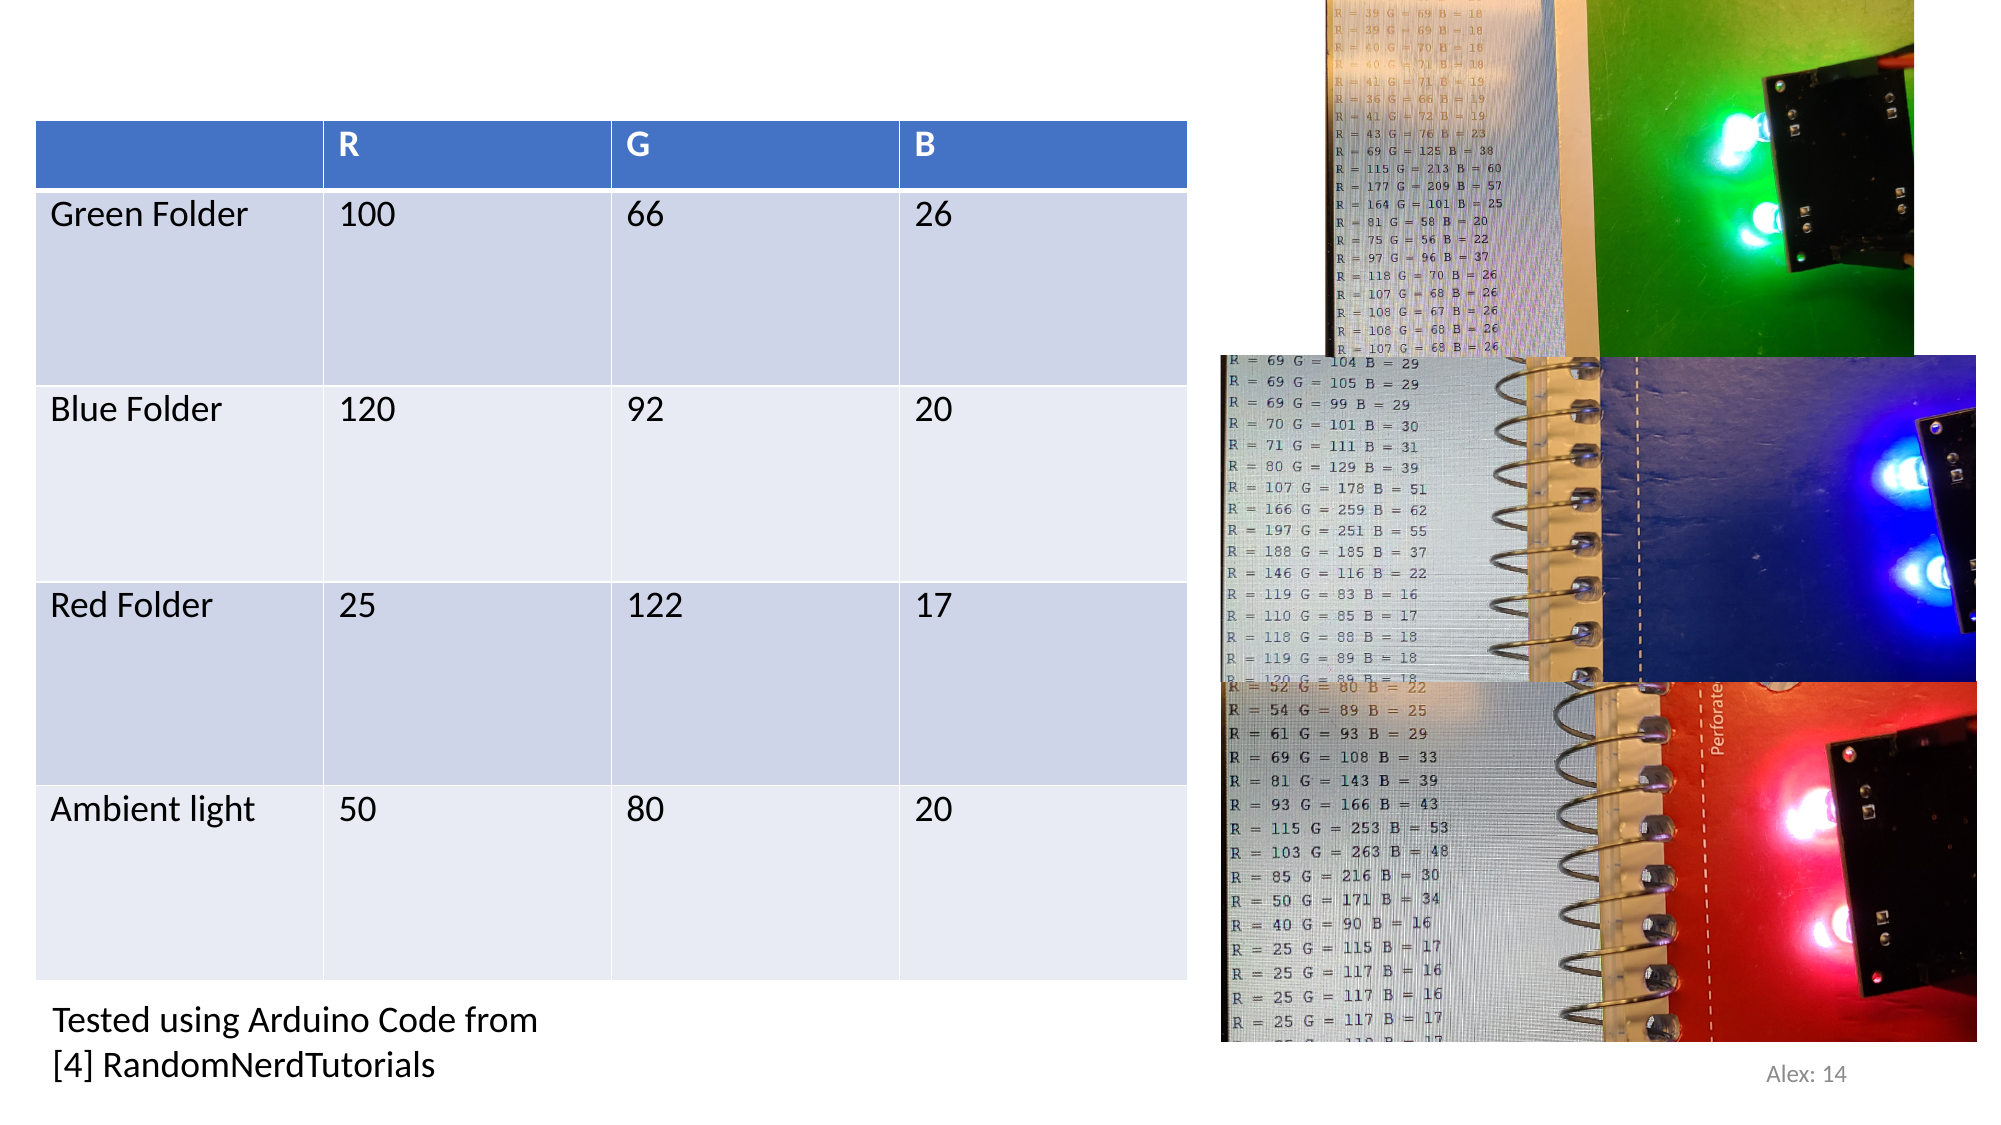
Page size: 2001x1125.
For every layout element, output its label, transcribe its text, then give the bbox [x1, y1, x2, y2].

table_cell 92 [612, 387, 899, 581]
table_cell 50 [324, 786, 611, 980]
picture [1220, 0, 1977, 1125]
table_cell 122 [612, 583, 899, 785]
table_cell 20 [900, 387, 1187, 581]
table_header [36, 121, 323, 188]
table_cell 80 [612, 786, 899, 980]
table_cell Red Folder [36, 583, 323, 785]
table_header B [900, 121, 1187, 188]
table_cell Ambient light [36, 786, 323, 980]
table_cell 25 [324, 583, 611, 785]
table_header R [324, 121, 611, 188]
slide_number Alex: 14 [1779, 1042, 1863, 1103]
table_cell 120 [324, 387, 611, 581]
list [1437, 138, 1764, 899]
table_cell 100 [324, 193, 611, 385]
table_cell 20 [900, 786, 1187, 980]
text_box Tested using Arduino Code from [4] RandomNerdTutorials [37, 987, 692, 1093]
table_header G [612, 121, 899, 188]
table_cell 66 [612, 193, 899, 385]
slide_number Alex: 14 [1412, 1042, 1419, 1103]
table_cell 17 [900, 583, 1187, 785]
table_cell 26 [900, 193, 1187, 385]
table_cell Blue Folder [36, 387, 323, 581]
table_cell Green Folder [36, 193, 323, 385]
